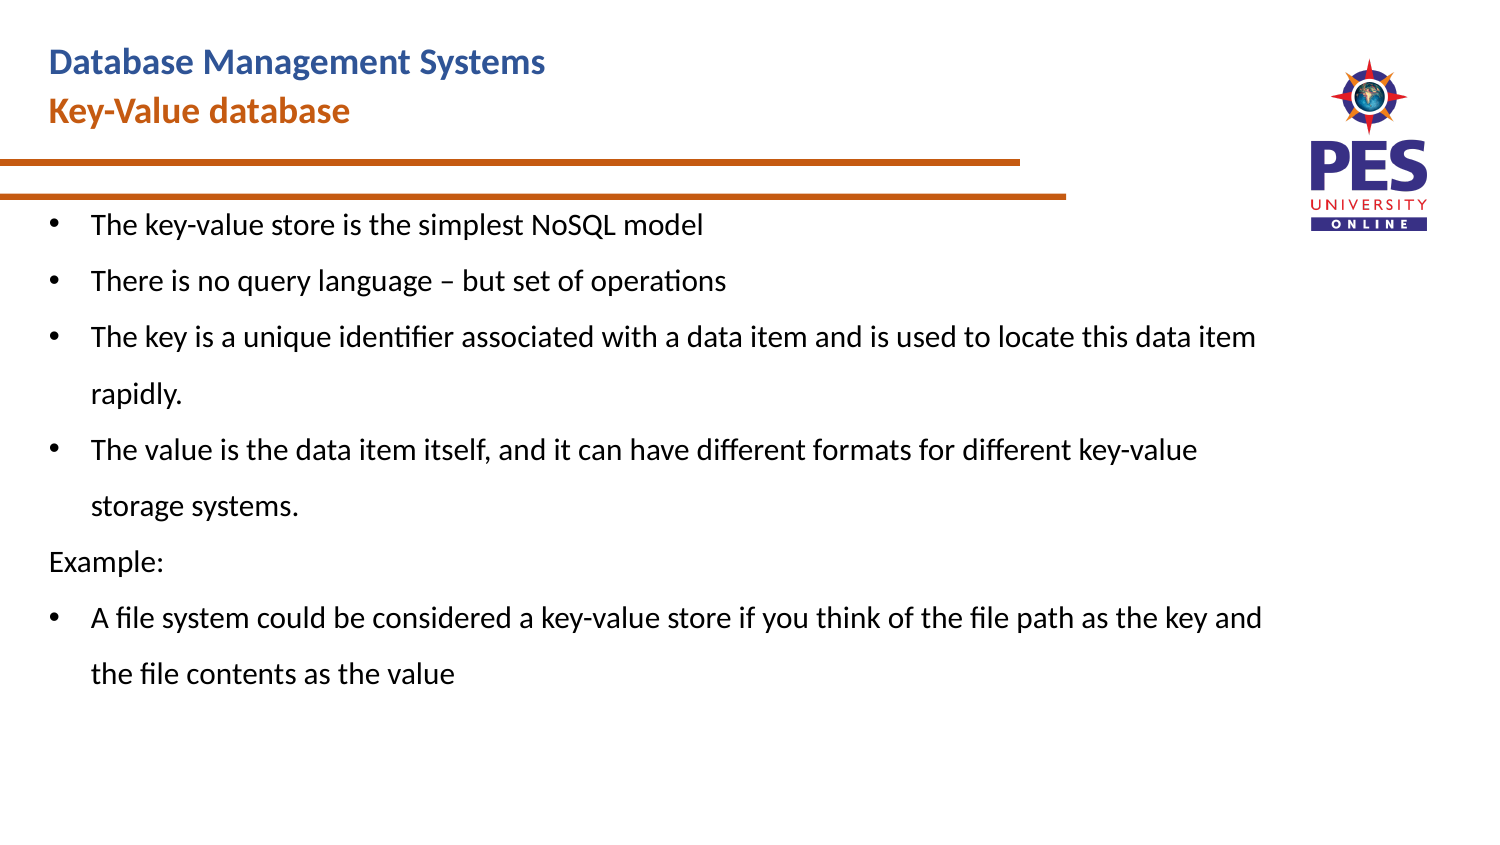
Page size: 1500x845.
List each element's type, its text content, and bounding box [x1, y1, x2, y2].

picture [1311, 58, 1427, 231]
text_box Database Management Systems [37, 31, 960, 88]
text_box Key-Value database [37, 80, 1022, 137]
text_box The key-value store is the simplest NoSQL model There is no query language – but set of operations The key is a unique identifier associated with a data item and is used to locate this data item rapidly. The value is the data item itself, and it can have different formats for different key-value storage systems. Example: A file system could be considered a key-value store if you think of the file path as the key and the file contents as the value [37, 180, 1298, 753]
